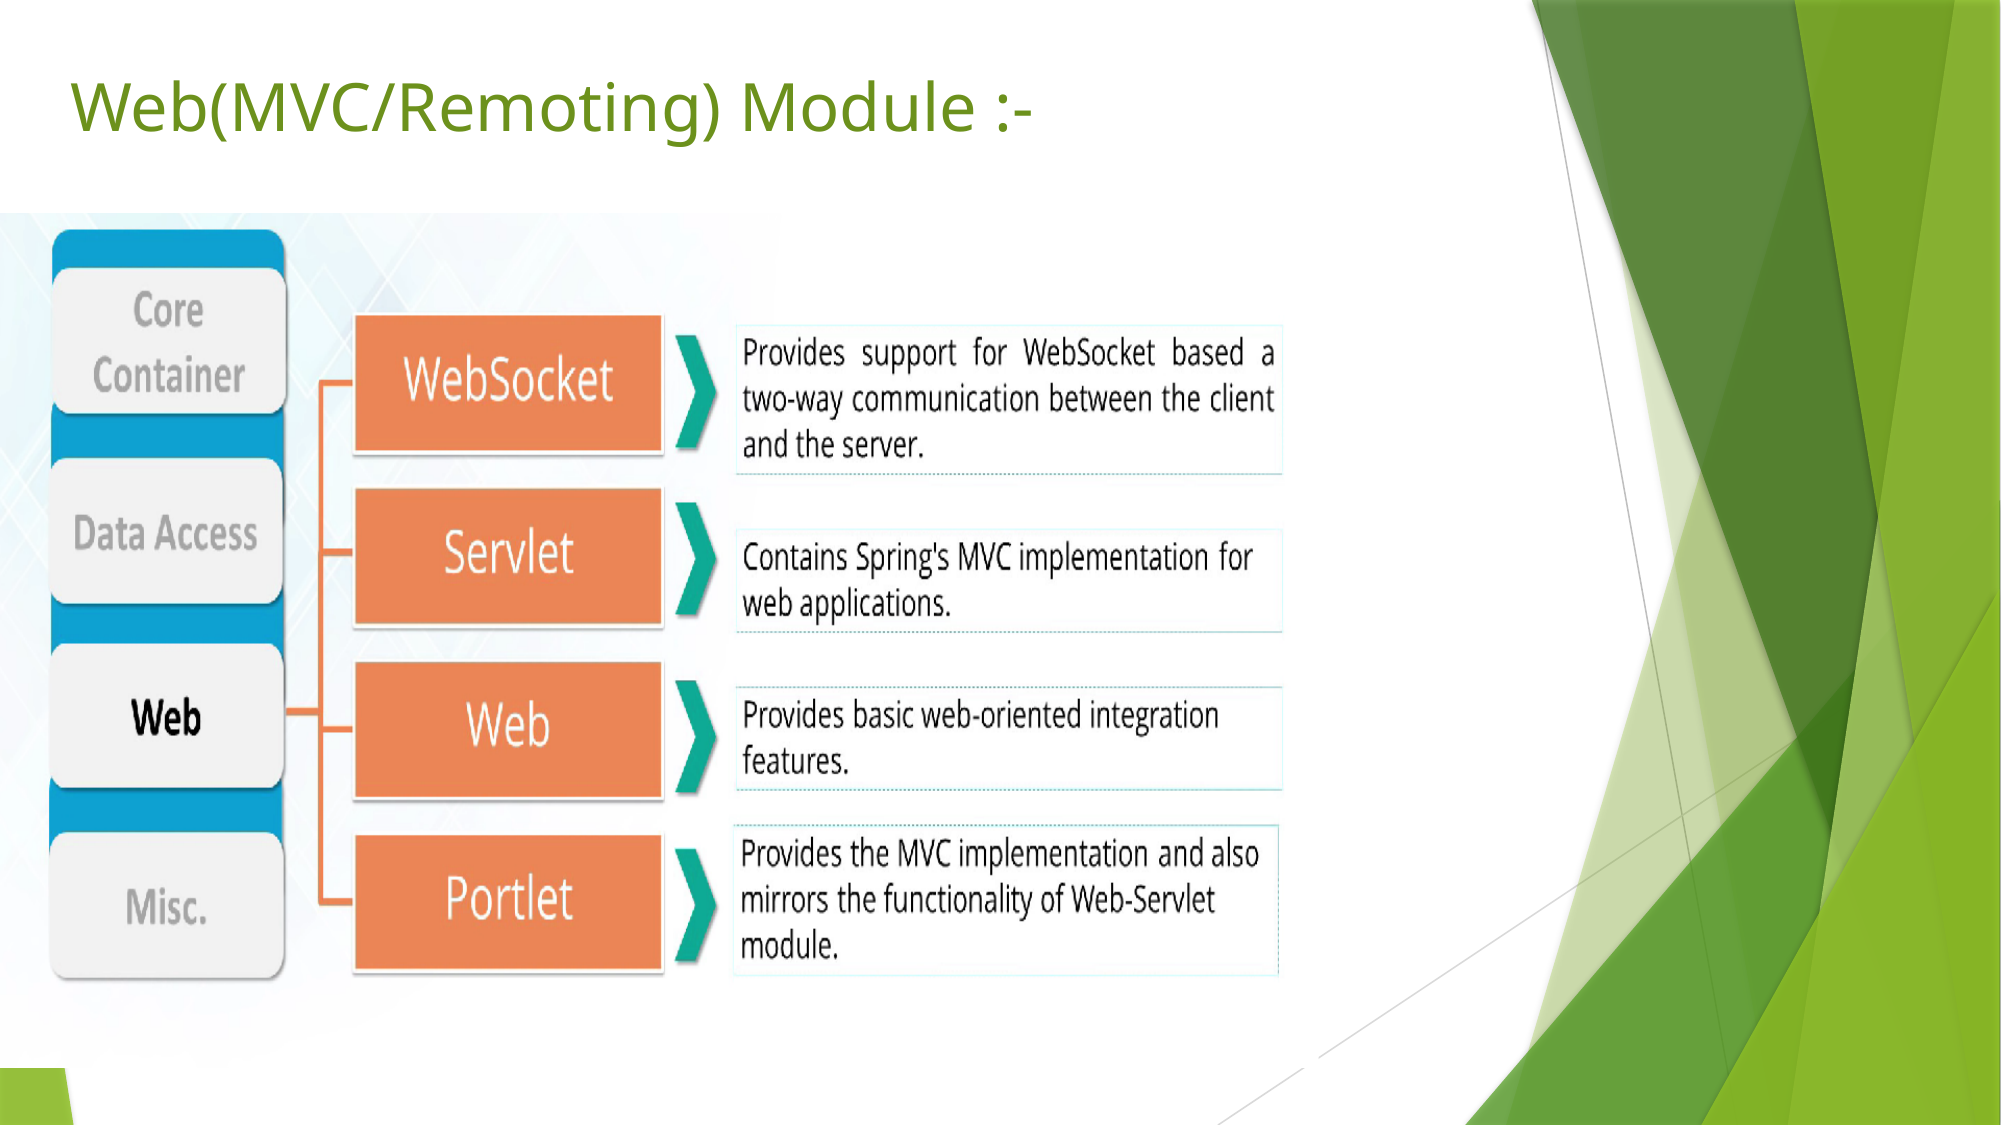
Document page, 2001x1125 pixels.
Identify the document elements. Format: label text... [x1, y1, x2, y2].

picture [0, 212, 1319, 1069]
text_box Web(MVC/Remoting) Module :- [55, 57, 1101, 152]
